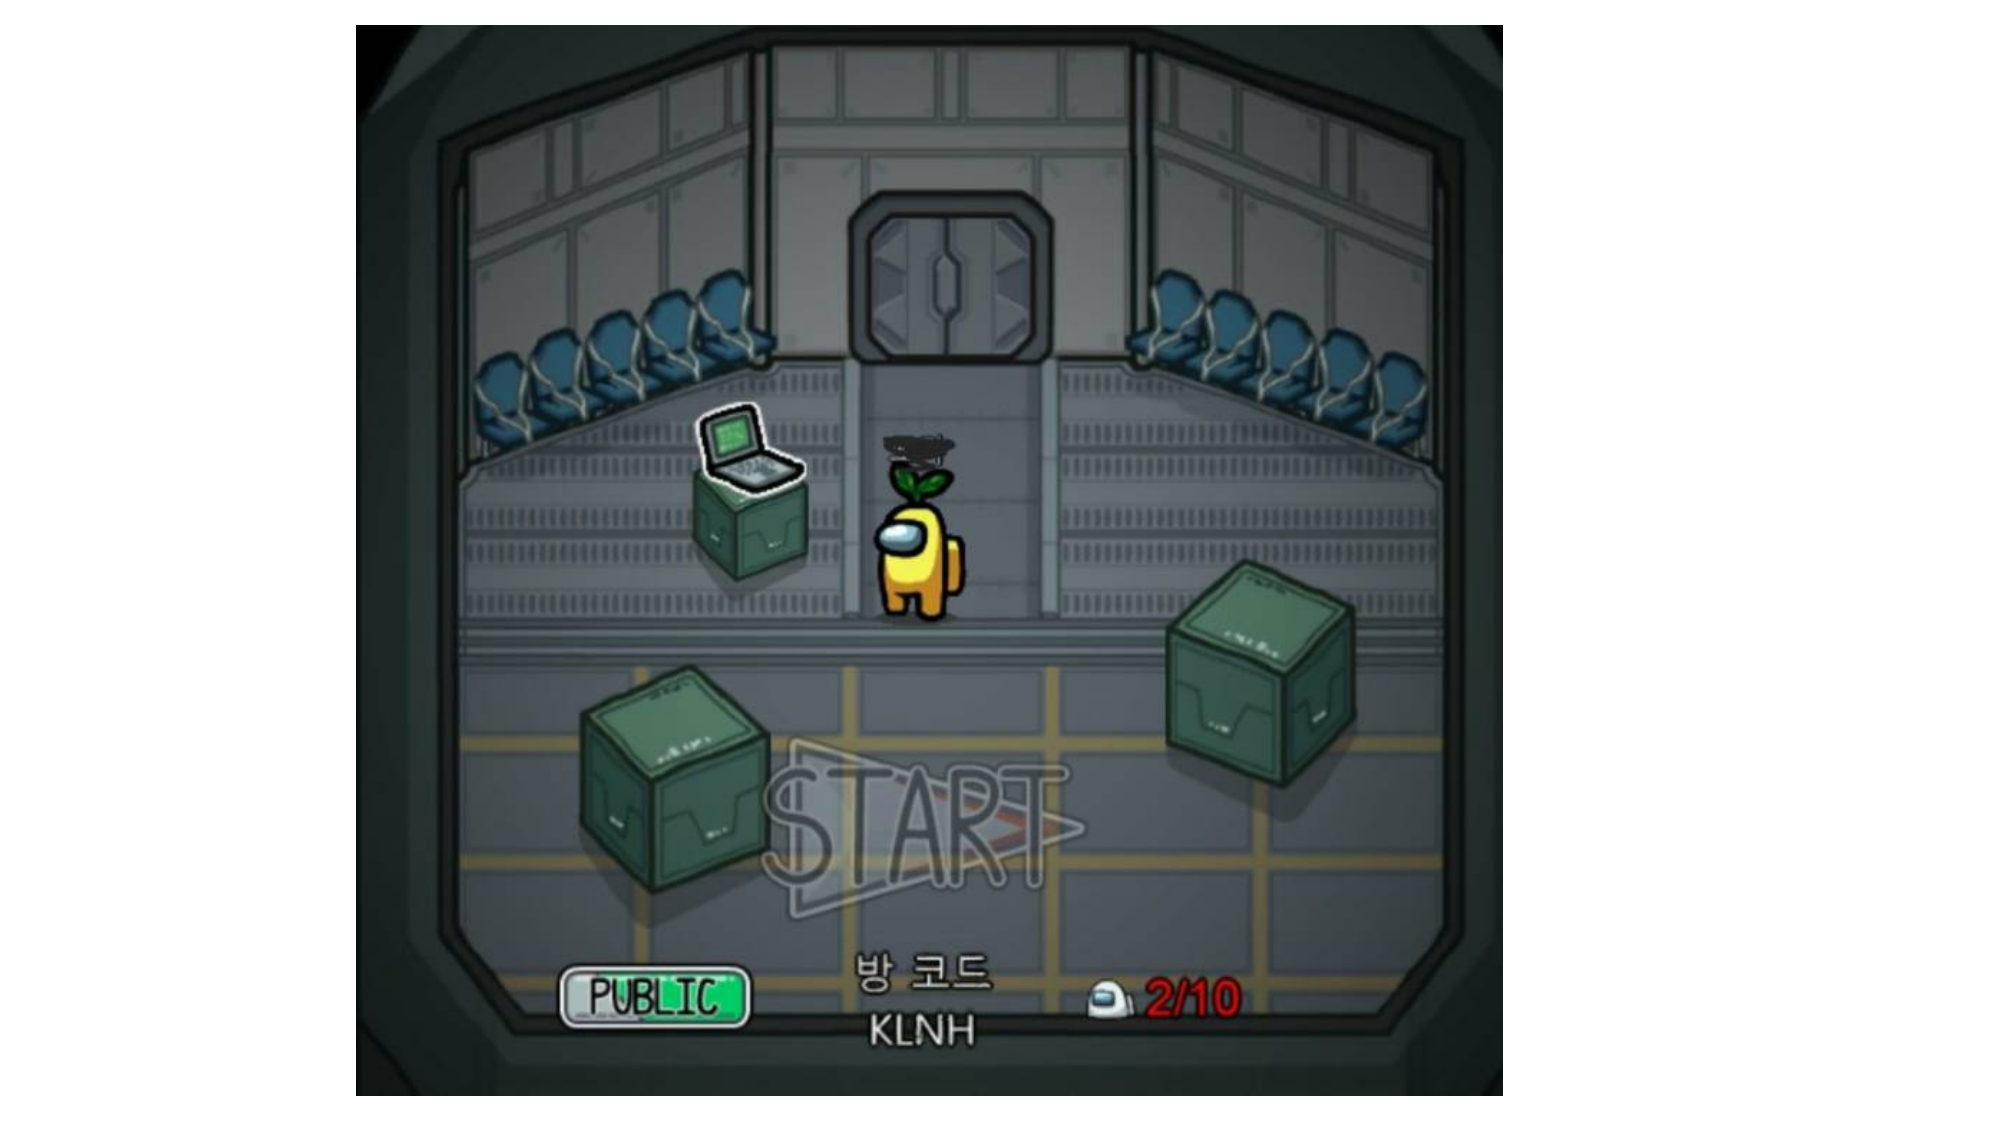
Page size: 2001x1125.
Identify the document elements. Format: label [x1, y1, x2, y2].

picture [355, 25, 1503, 1097]
